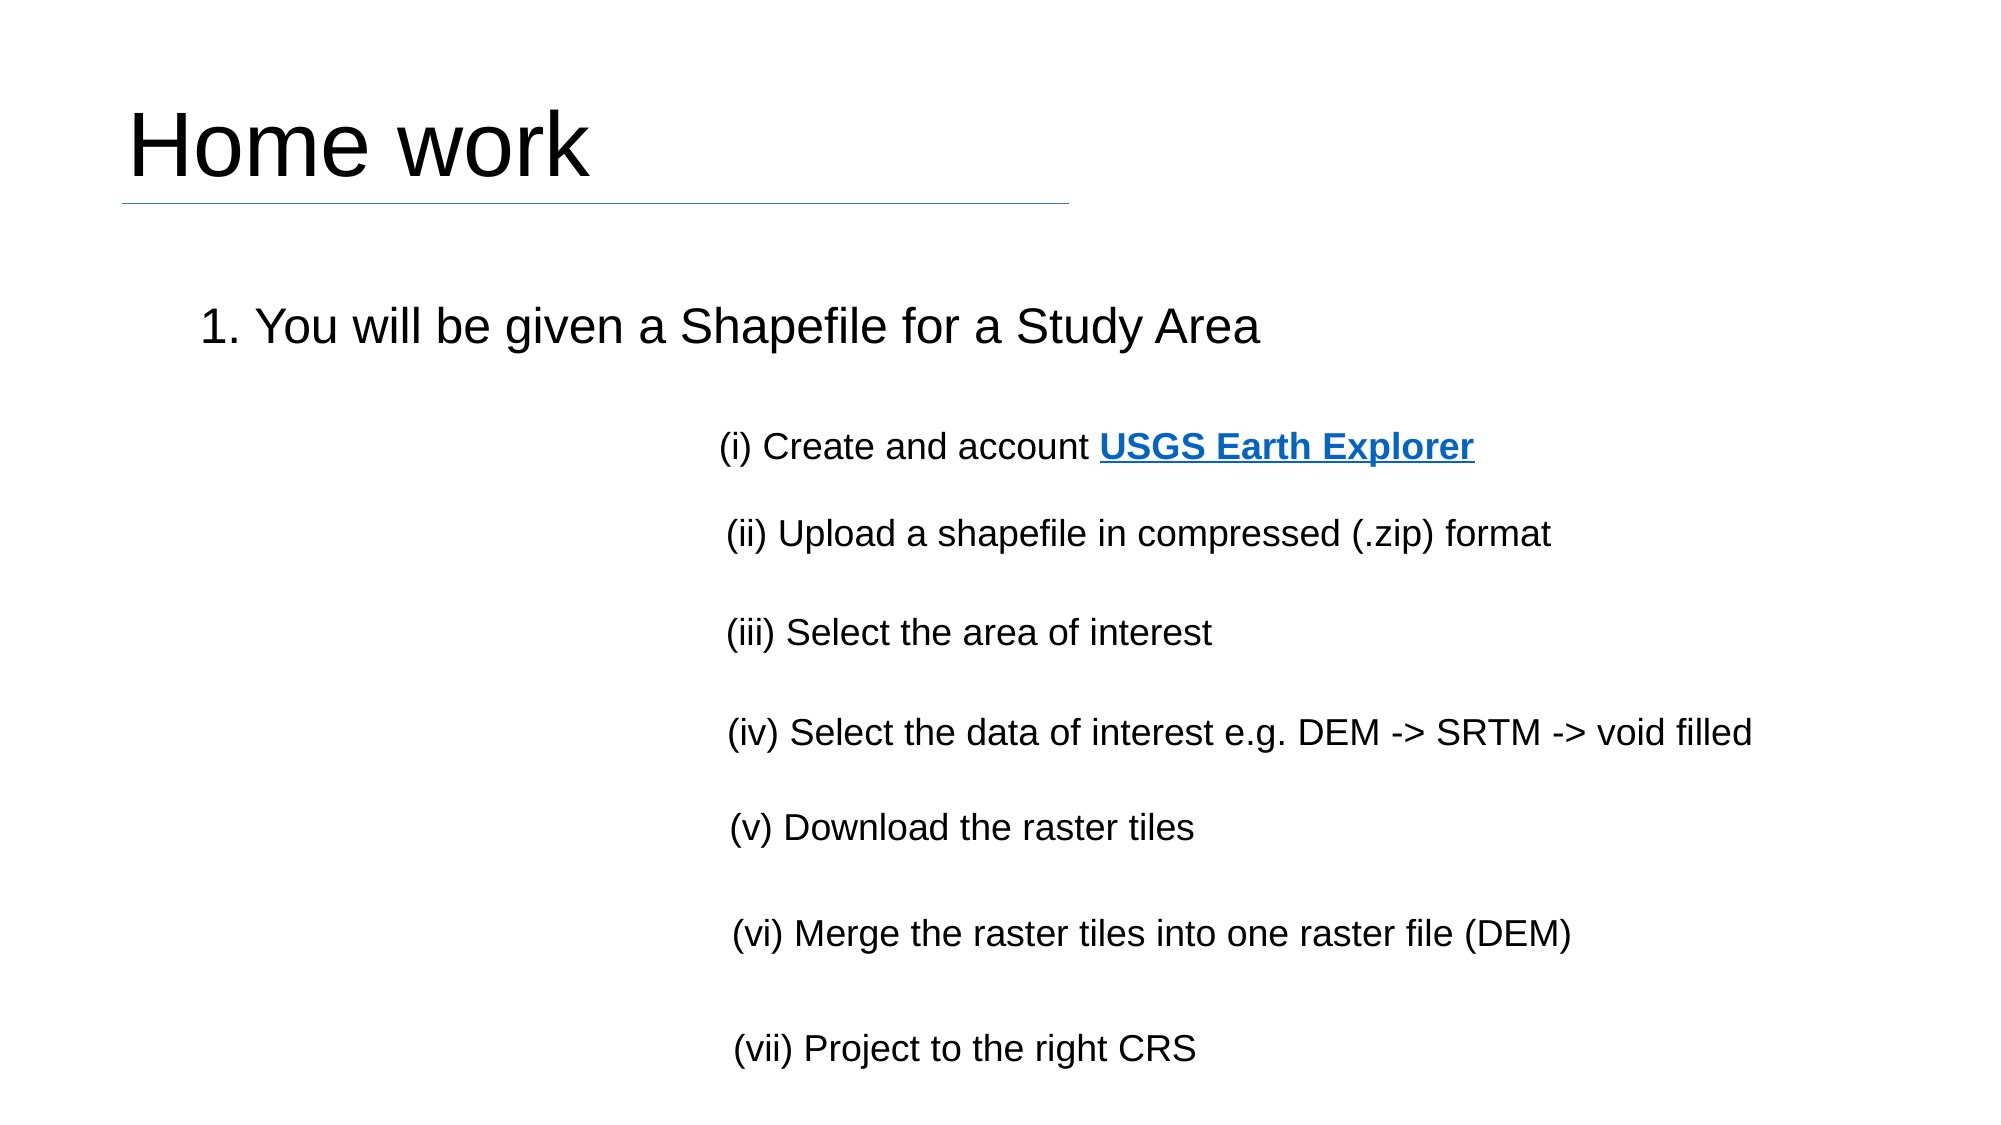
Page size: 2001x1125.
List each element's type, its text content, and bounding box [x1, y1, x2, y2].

text_box (ii) Upload a shapefile in compressed (.zip) format [711, 501, 1672, 562]
text_box (vi) Merge the raster tiles into one raster file (DEM) [717, 901, 1874, 962]
text_box 1. You will be given a Shapefile for a Study Area [185, 285, 1558, 361]
text_box (vii) Project to the right CRS [718, 1016, 1875, 1077]
text_box (v) Download the raster tiles [714, 795, 1872, 856]
text_box Home work [112, 77, 894, 203]
text_box (i) Create and account USGS Earth Explorer [693, 369, 1851, 475]
text_box (iv) Select the data of interest e.g. DEM -> SRTM -> void filled [712, 700, 1869, 761]
text_box (iii) Select the area of interest [711, 600, 1374, 660]
